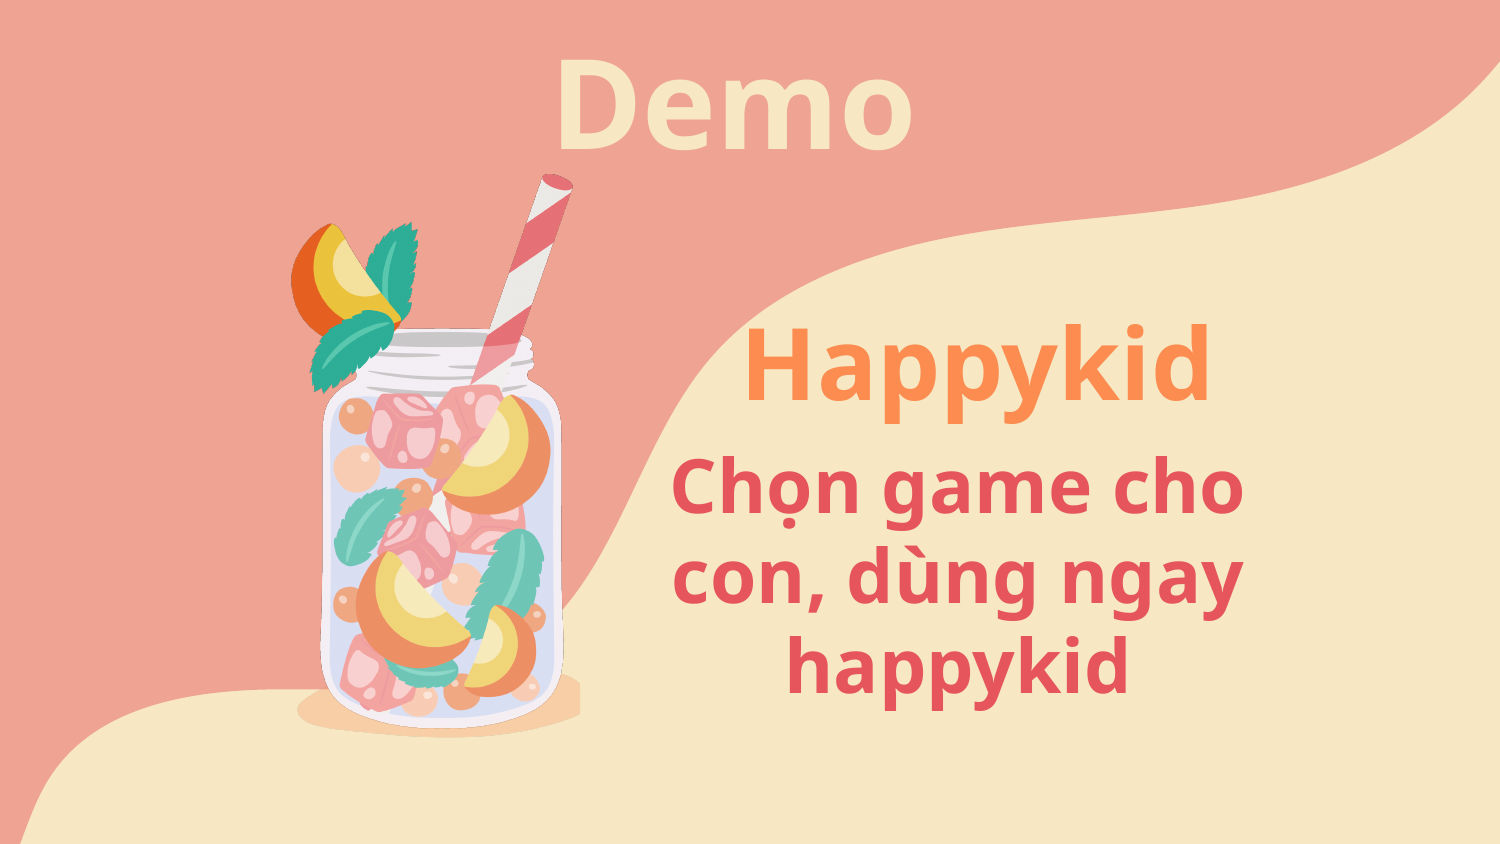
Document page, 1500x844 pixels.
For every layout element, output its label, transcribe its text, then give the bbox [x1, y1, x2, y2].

title Happykid [707, 284, 1275, 423]
title Demo [101, 50, 1399, 190]
text_box Chọn game cho con, dùng ngay happykid [631, 423, 1286, 494]
picture [289, 166, 581, 745]
title Happykid [707, 494, 1275, 556]
text_box [0, 0, 1500, 844]
